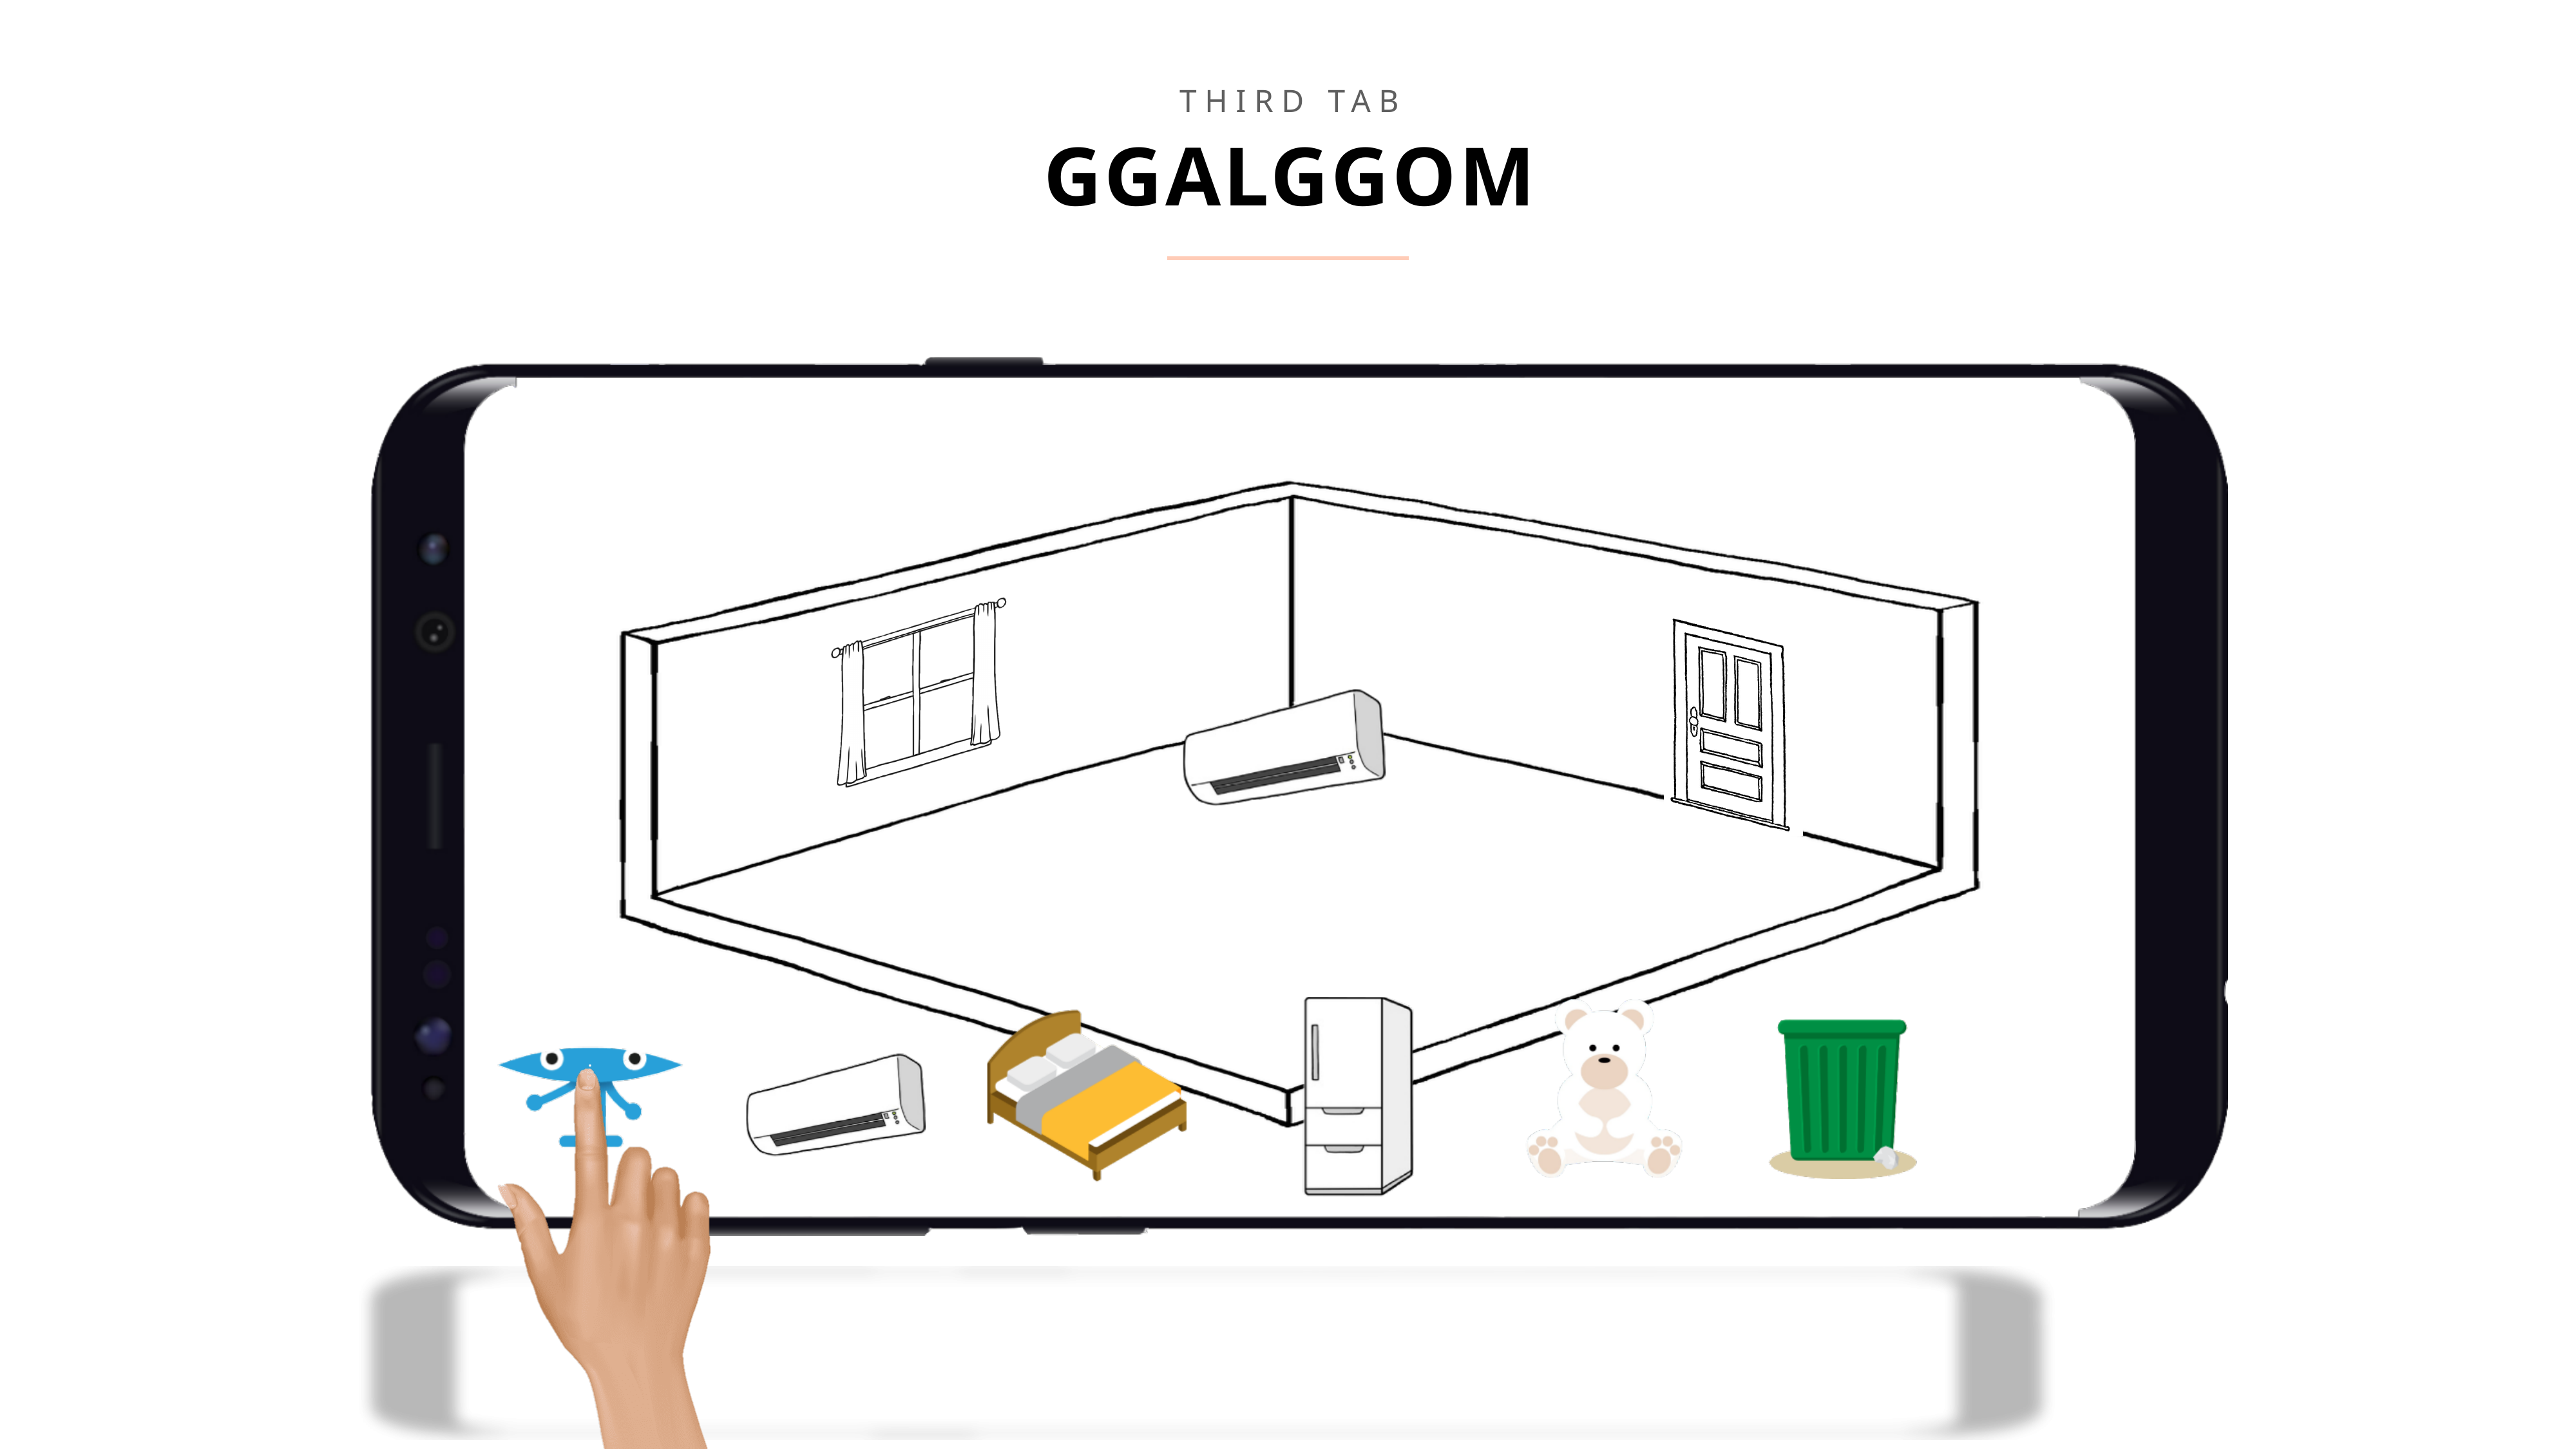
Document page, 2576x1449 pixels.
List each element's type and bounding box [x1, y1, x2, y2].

picture [372, 0, 2228, 1449]
text_box [746, 996, 1923, 1197]
